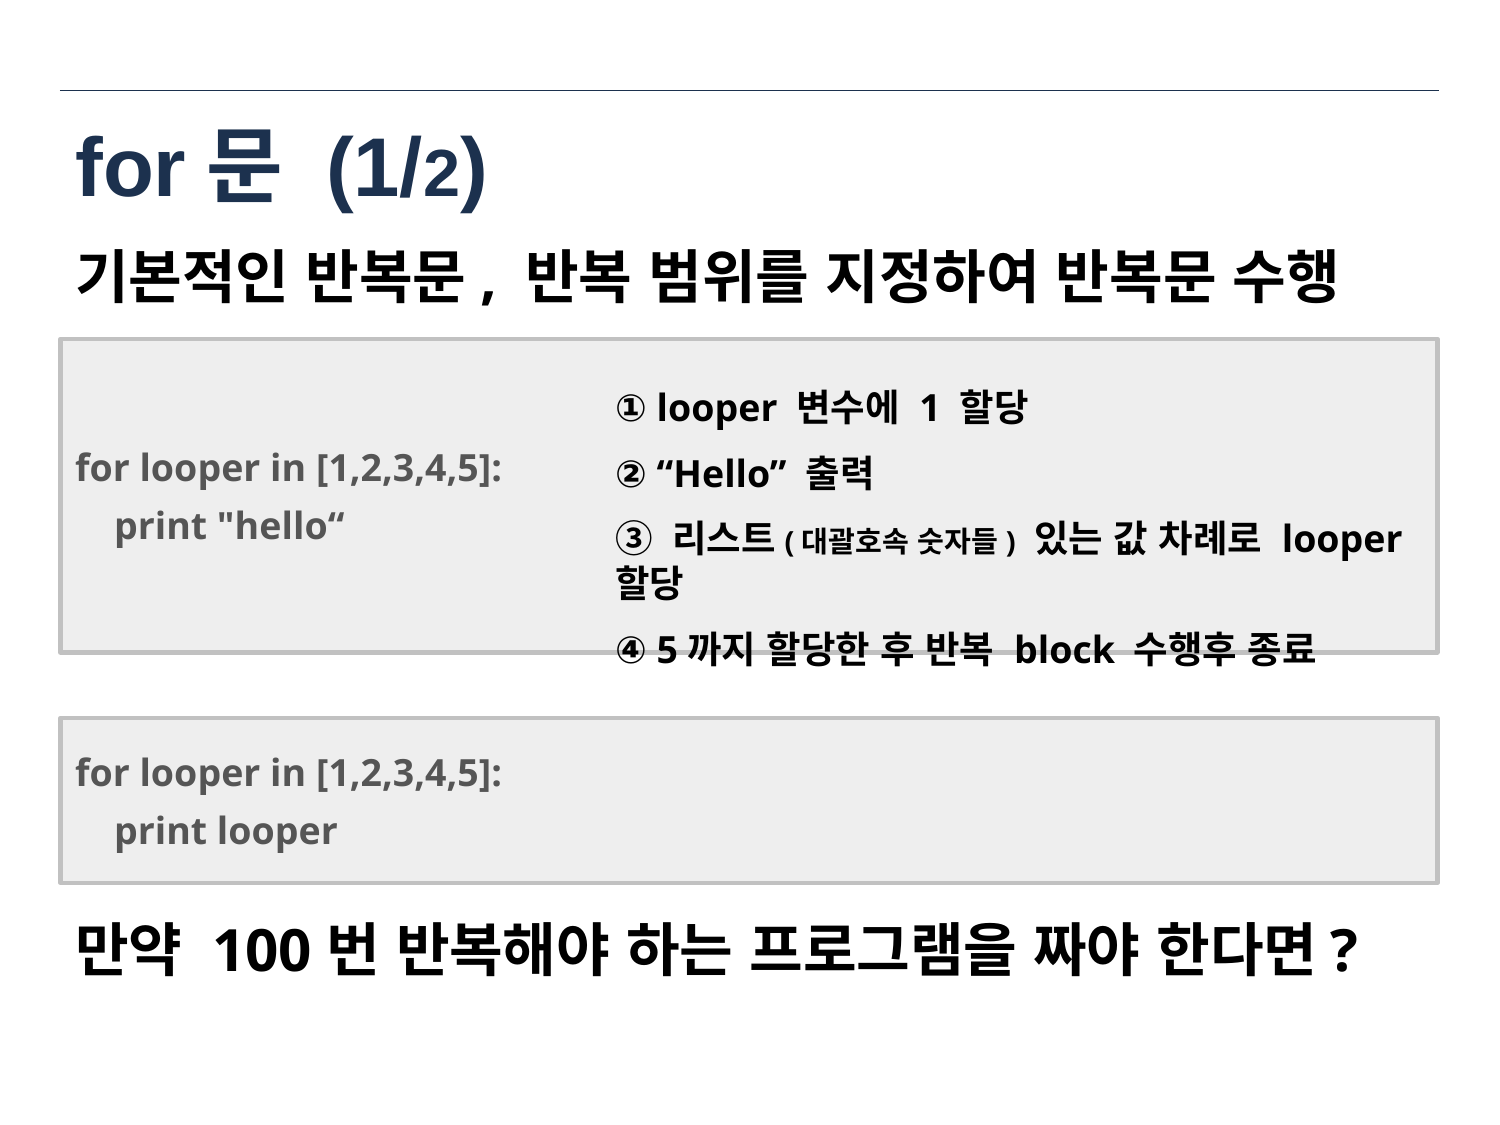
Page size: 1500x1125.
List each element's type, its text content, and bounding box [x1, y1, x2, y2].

text_box 기본적인 반복문, 반복 범위를 지정하여 반복문 수행 [60, 232, 1500, 318]
text_box ① looper 변수에 1 할당 ② “Hello” 출력 ③ 리스트(대괄호속 숫자들) 있는 값 차례로 looper 할당 ④ 5까지 할당한 후 반복 block 수행후 종료 [600, 376, 1460, 679]
text_box 만약 100번 반복해야 하는 프로그램을 짜야 한다면? [60, 905, 1500, 991]
text_box for looper in [1,2,3,4,5]: print looper [58, 716, 1440, 885]
title for문 (1/2) [60, 93, 1438, 232]
text_box for looper in [1,2,3,4,5]: print "hello“ [58, 337, 1440, 655]
